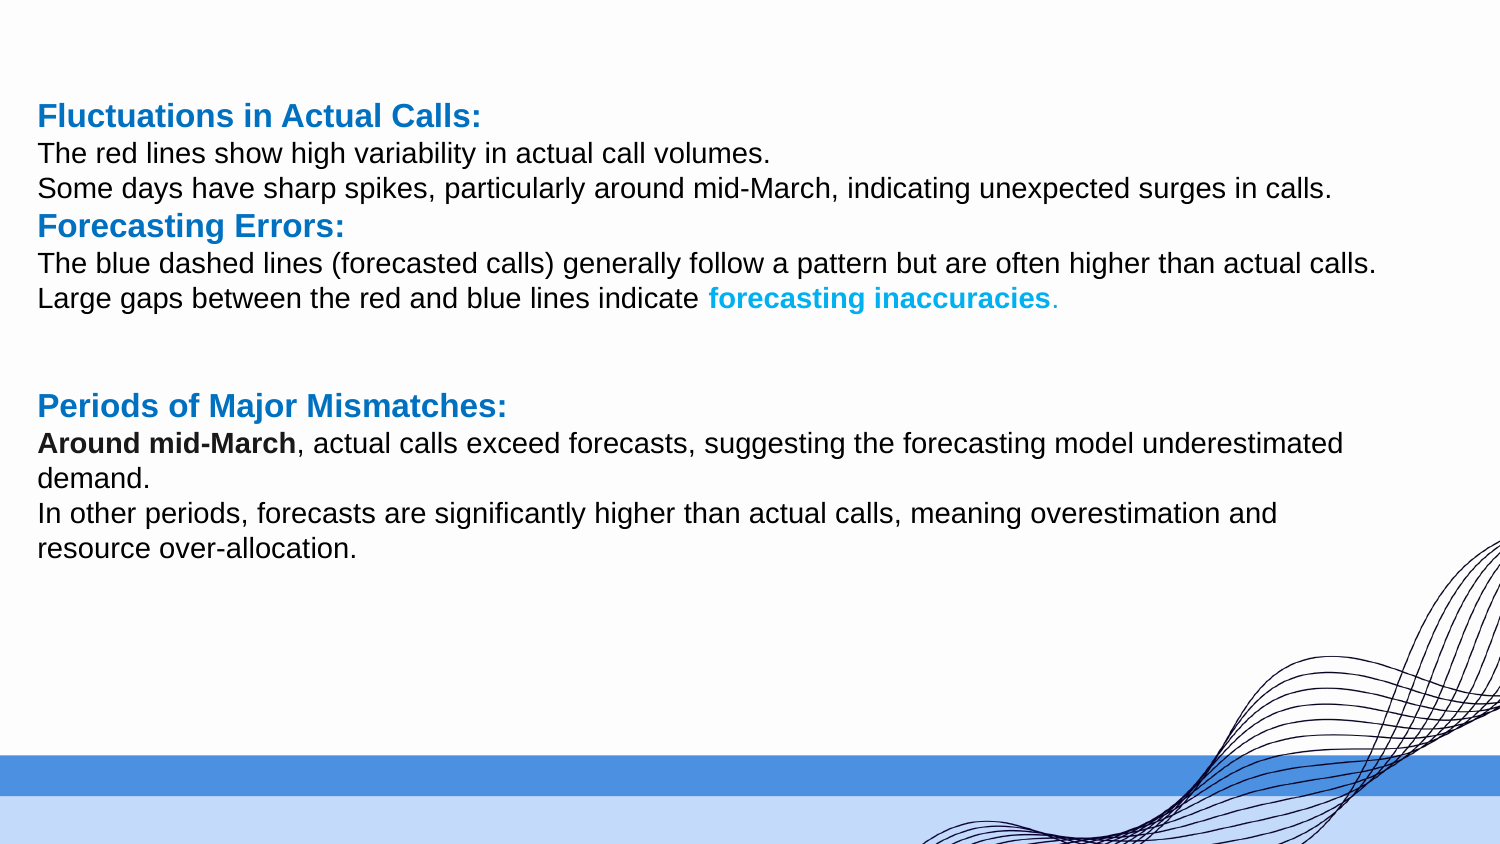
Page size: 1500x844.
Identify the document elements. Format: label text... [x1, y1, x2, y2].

text_box Fluctuations in Actual Calls: The red lines show high variability in actual call volumes. Some days have sharp spikes, particularly around mid-March, indicating unexpected surges in calls. Forecasting Errors: The blue dashed lines (forecasted calls) generally follow a pattern but are often higher than actual calls. Large gaps between the red and blue lines indicate forecasting inaccuracies. Periods of Major Mismatches: Around mid-March, actual calls exceed forecasts, suggesting the forecasting model underestimated demand. In other periods, forecasts are significantly higher than actual calls, meaning overestimation and resource over-allocation. [22, 87, 1395, 642]
picture [691, 532, 1500, 844]
